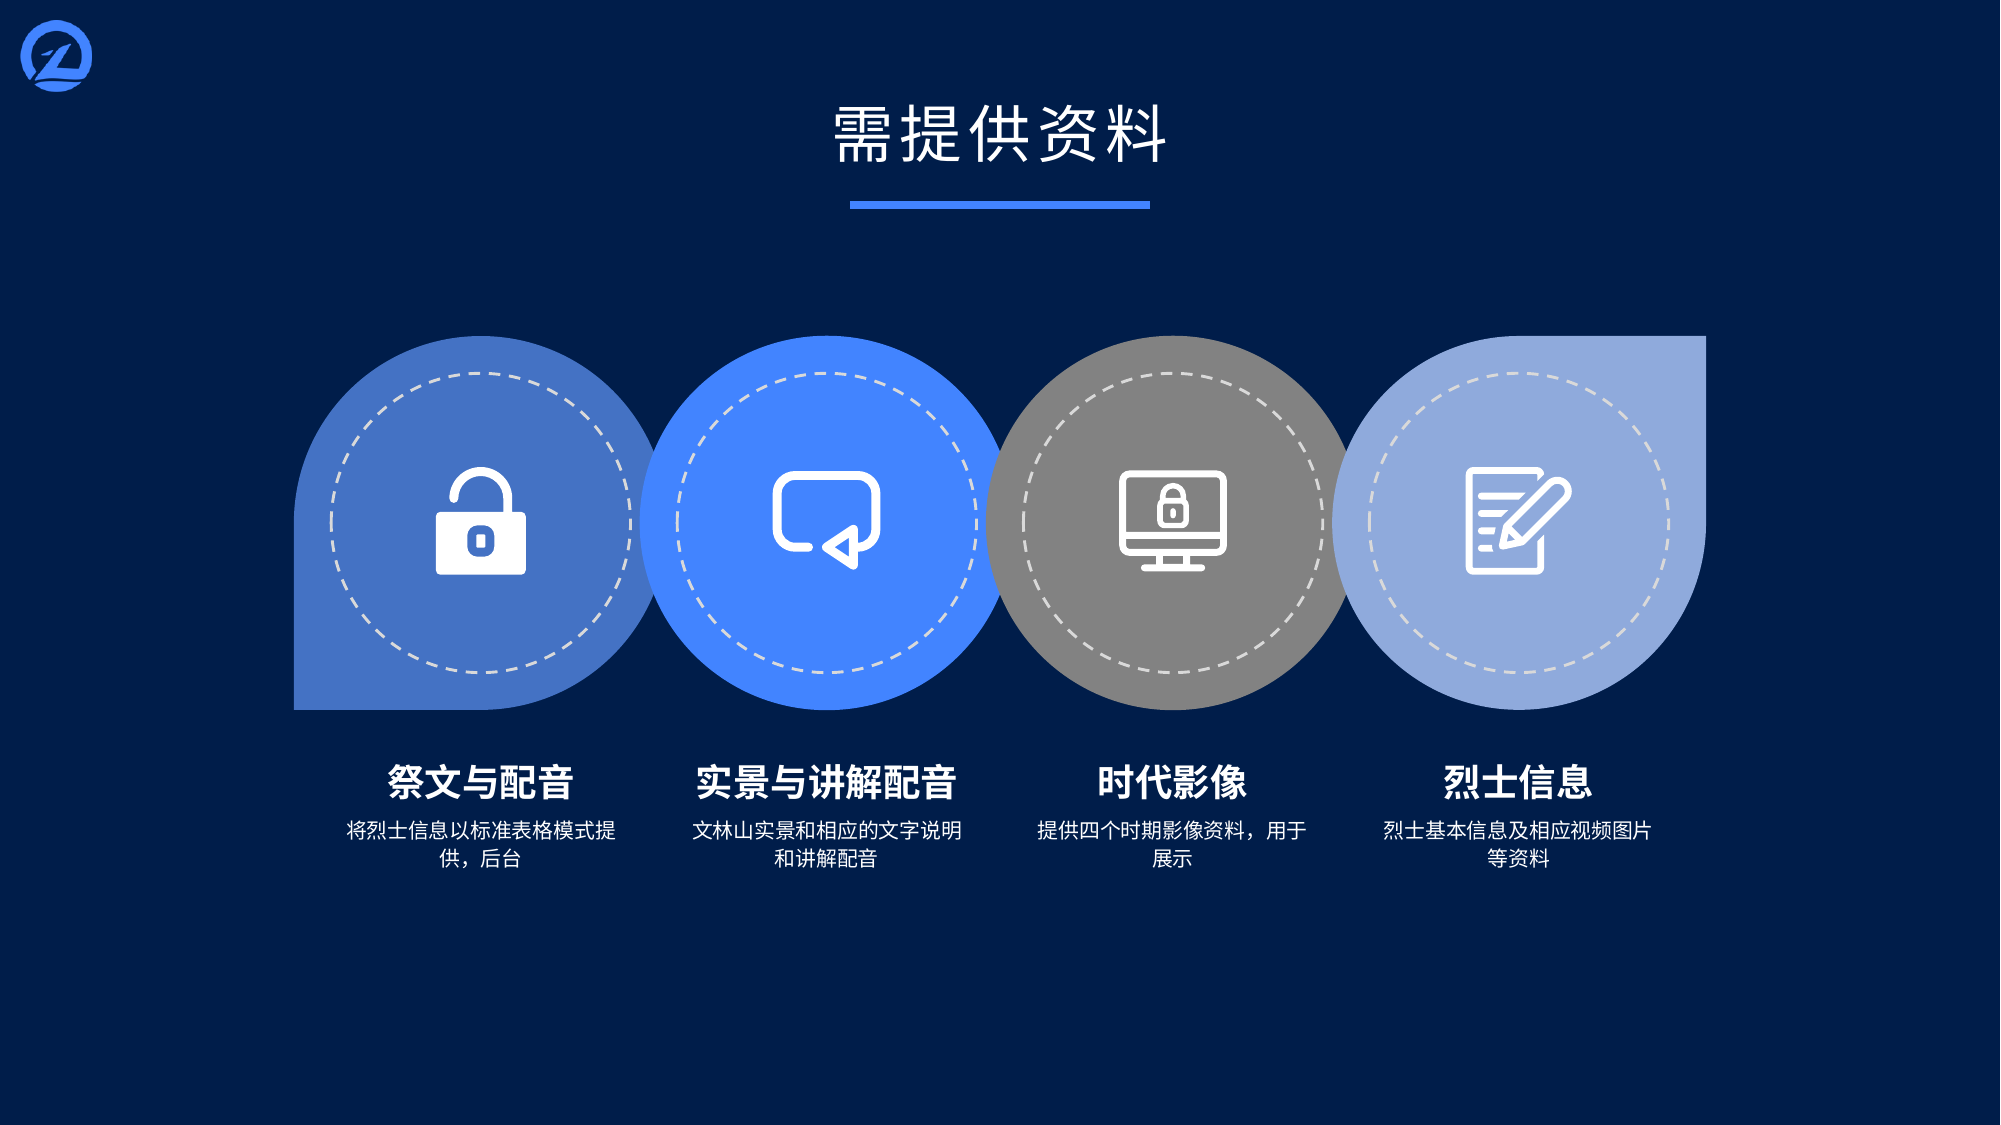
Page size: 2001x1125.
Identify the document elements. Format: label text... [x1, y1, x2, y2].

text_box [305, 751, 651, 879]
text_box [639, 335, 985, 711]
picture [20, 20, 92, 92]
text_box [985, 335, 1361, 711]
text_box 需提供资料 [174, 87, 1825, 178]
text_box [997, 751, 1343, 879]
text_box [1332, 335, 1706, 710]
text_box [1343, 751, 1694, 879]
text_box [293, 335, 639, 710]
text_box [651, 751, 997, 879]
